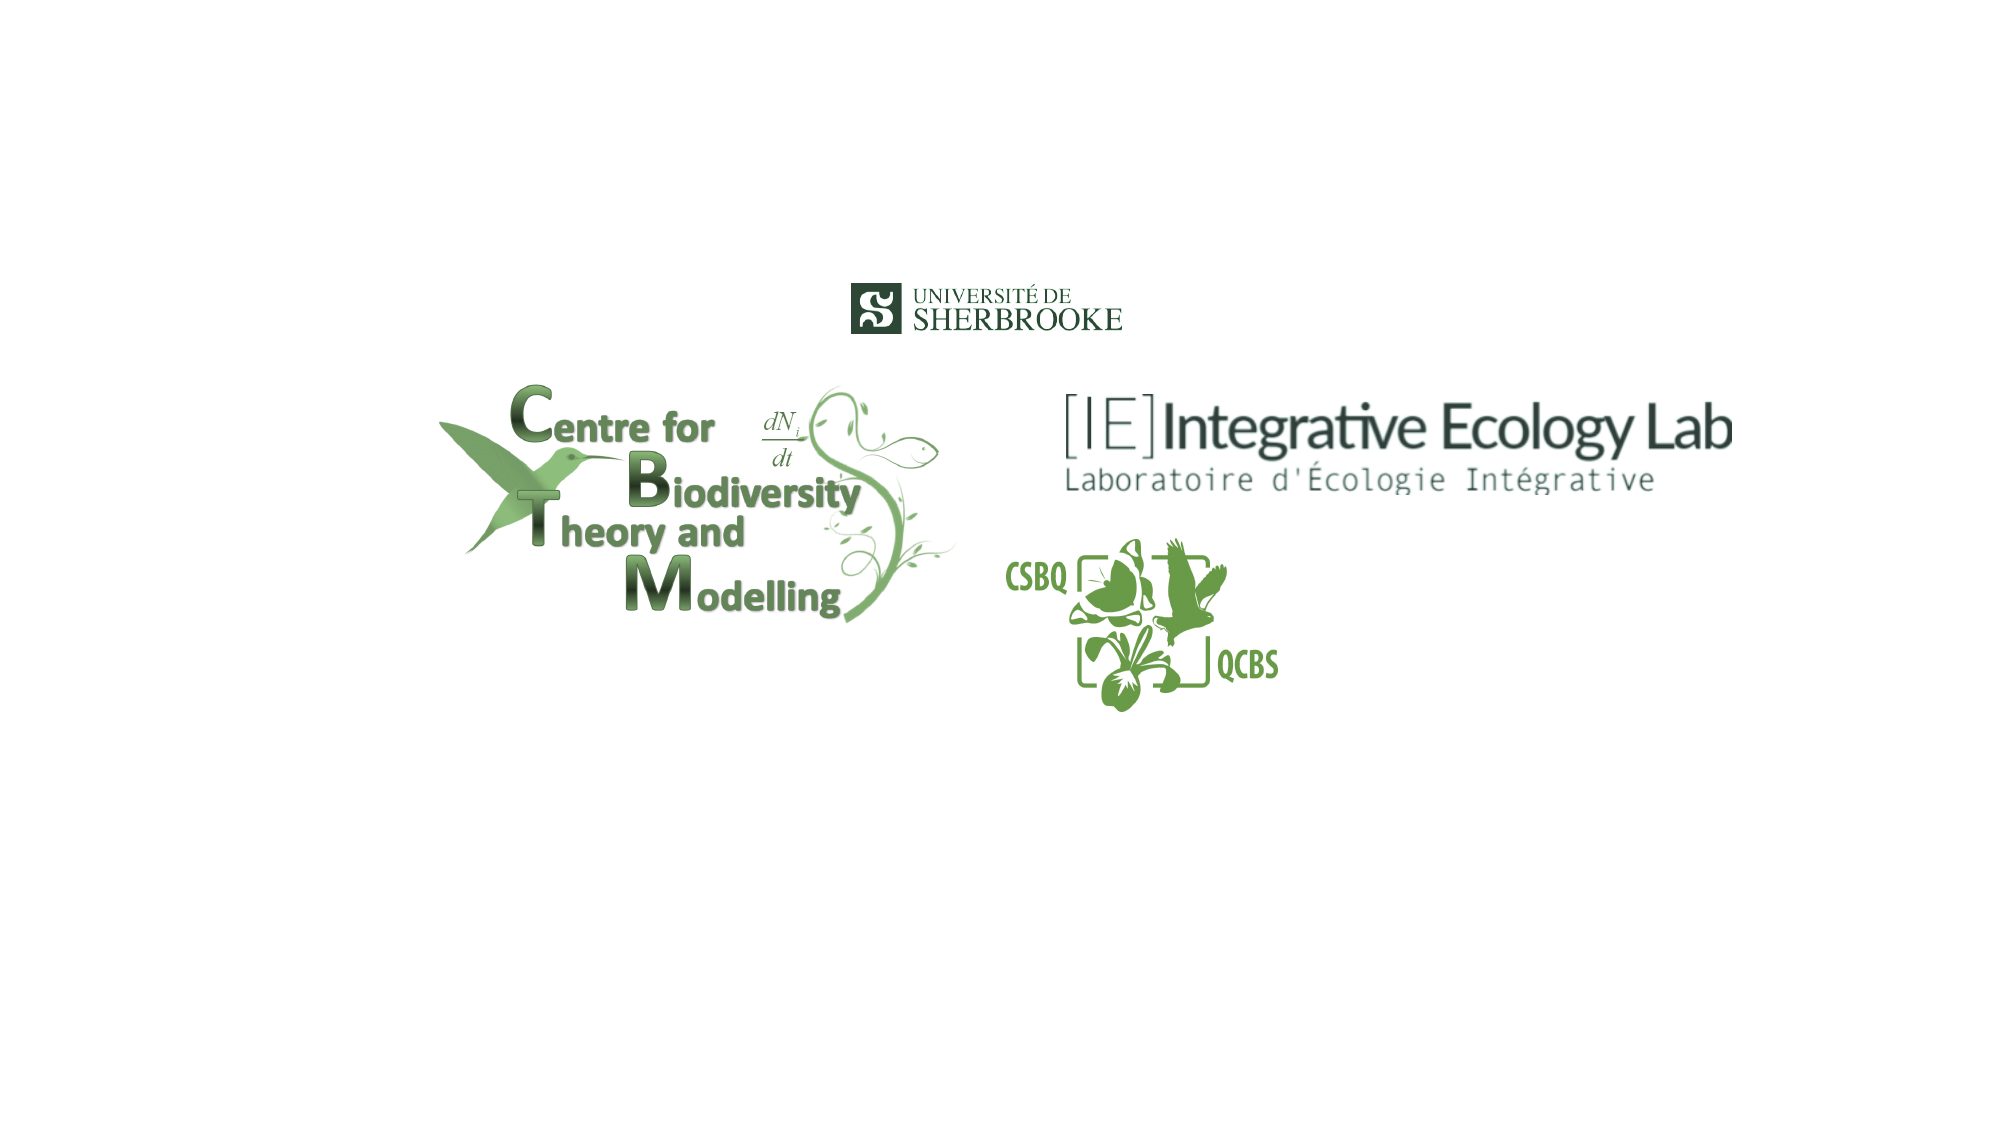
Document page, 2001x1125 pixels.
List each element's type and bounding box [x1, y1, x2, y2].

picture [1066, 394, 1732, 495]
picture [434, 283, 1278, 712]
